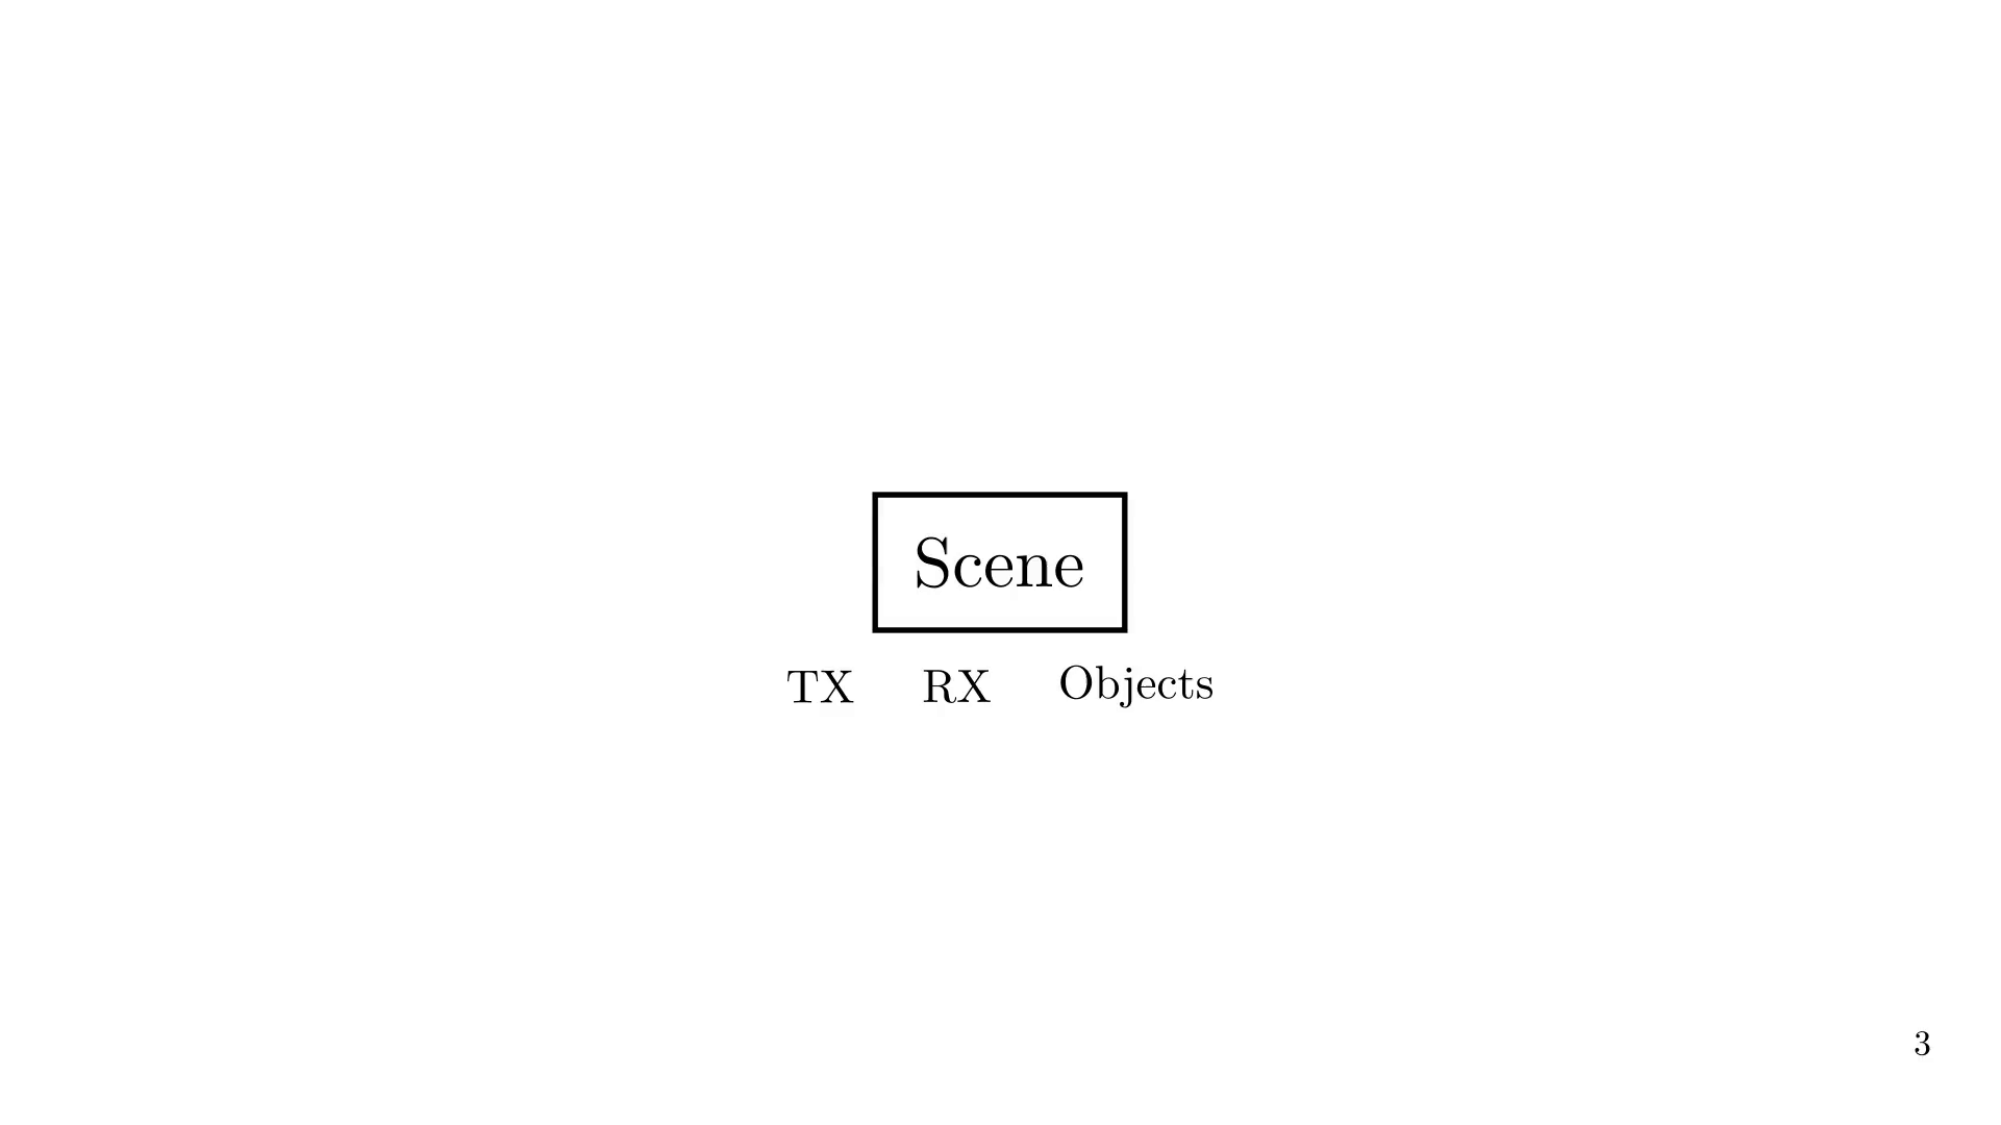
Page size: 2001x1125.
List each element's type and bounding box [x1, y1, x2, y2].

text_box [0, 0, 2000, 1125]
